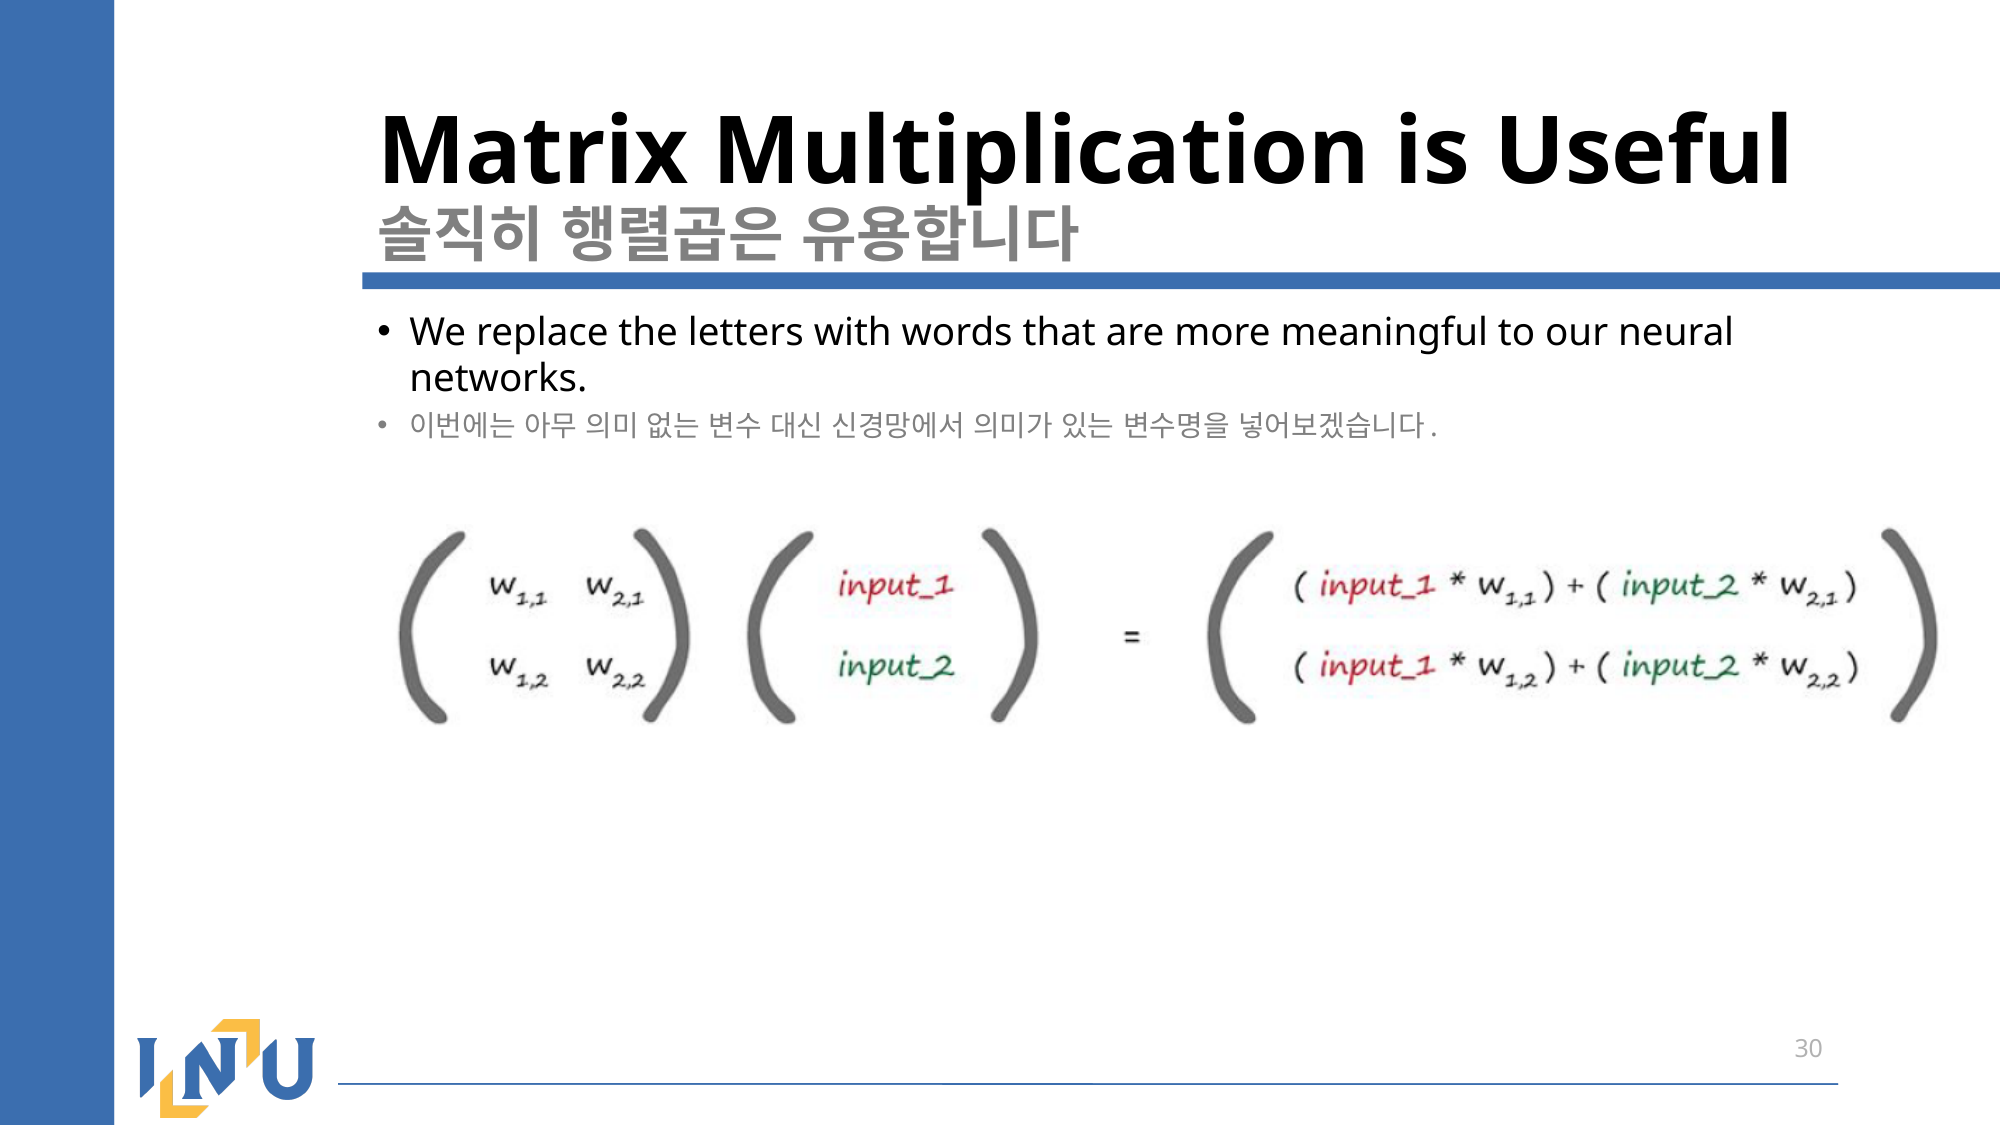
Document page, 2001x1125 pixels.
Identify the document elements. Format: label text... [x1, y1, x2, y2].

list We replace the letters with words that are more meaningful to our neural networks. 이번에는 아무 의미 없는 변수 대신 신경망에서 의미가 있는 변수명을 넣어보겠습니다. [362, 299, 1863, 450]
slide_number 30 [1388, 1019, 1839, 1080]
text_box Matrix Multiplication is Useful 솔직히 행렬곱은 유용합니다 [362, 91, 2000, 281]
picture [362, 524, 1949, 746]
